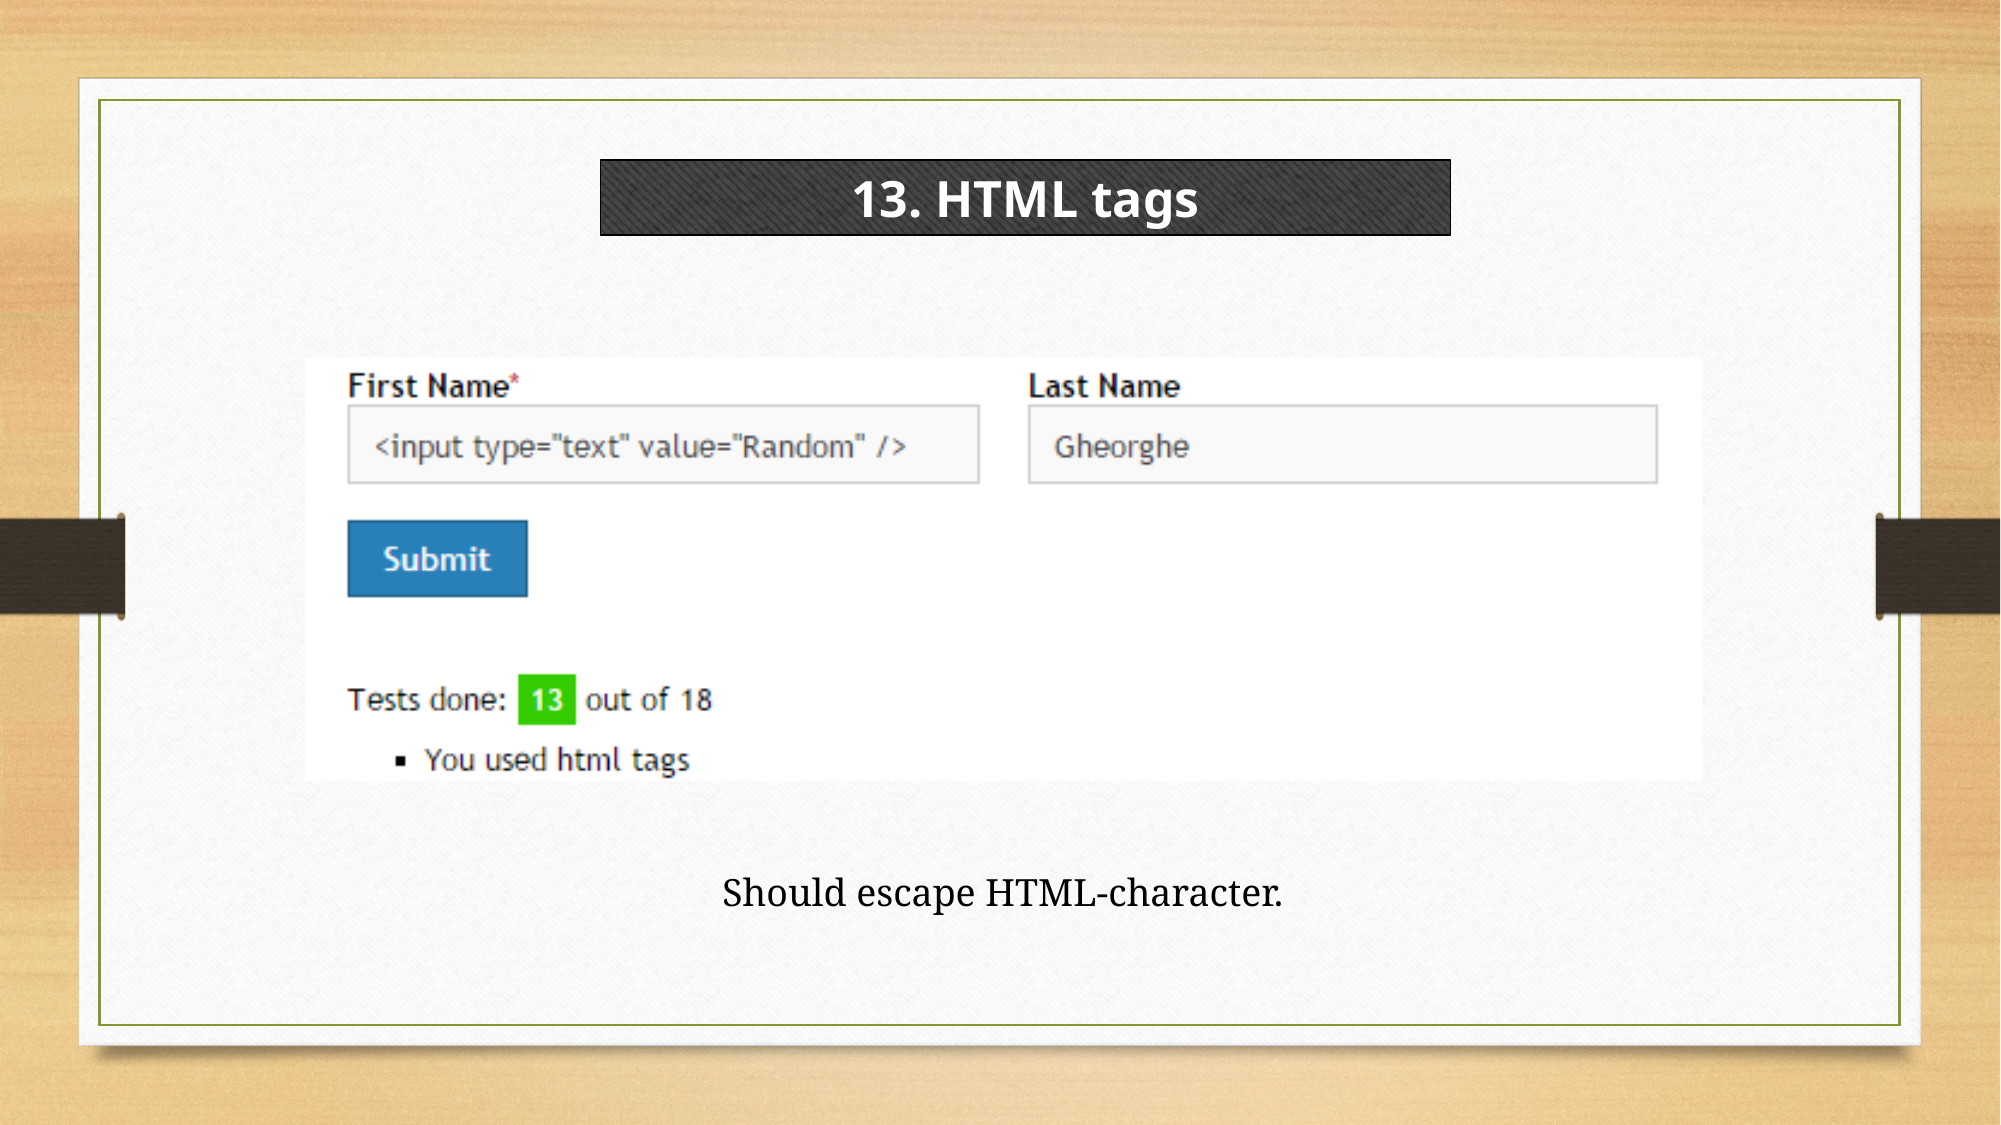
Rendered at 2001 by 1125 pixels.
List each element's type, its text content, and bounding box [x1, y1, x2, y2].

picture [0, 0, 2001, 1125]
text_box Should escape HTML-character. [217, 861, 1789, 921]
text_box 13. HTML tags [600, 159, 1451, 236]
